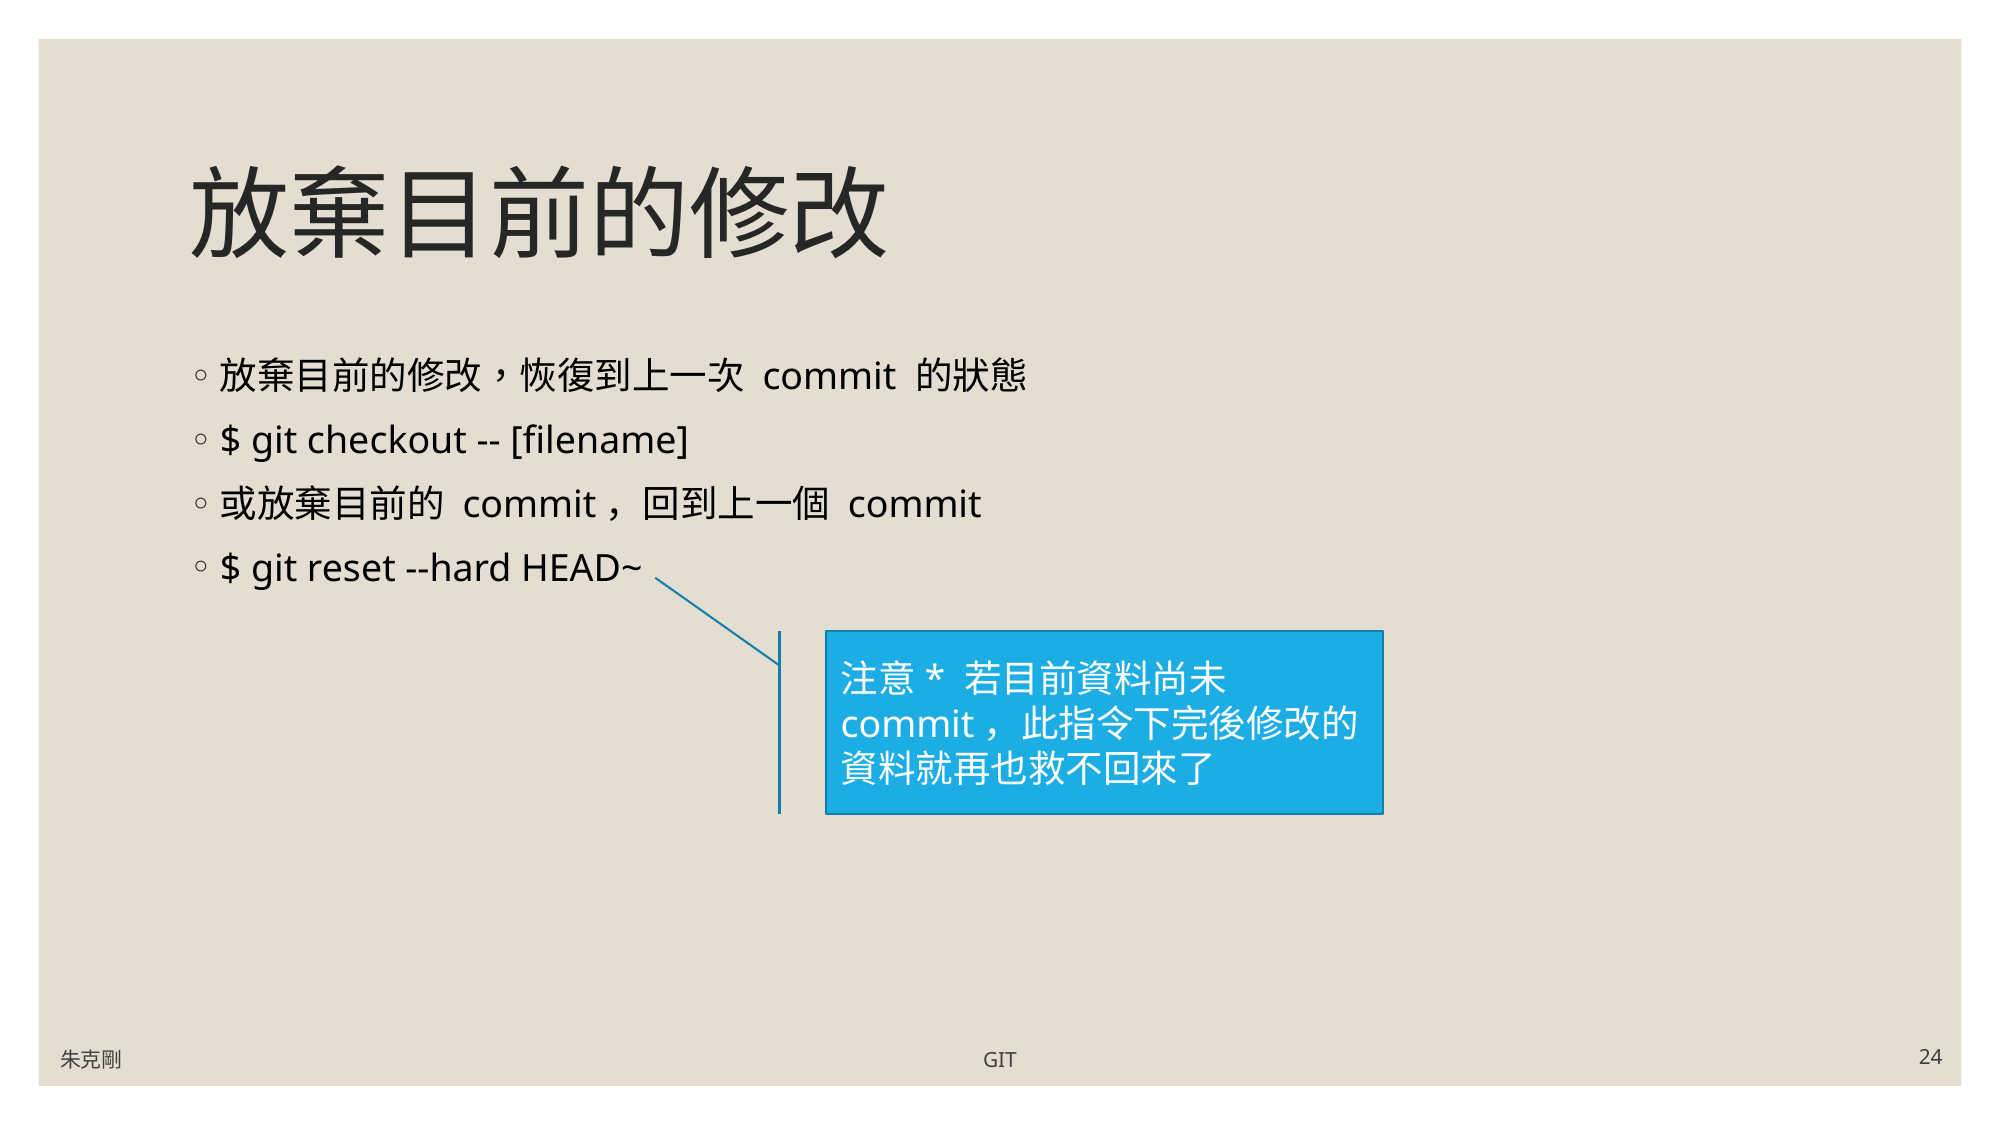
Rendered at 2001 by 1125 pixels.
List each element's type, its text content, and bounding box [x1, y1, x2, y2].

text_box 注意* 若目前資料尚未 commit，此指令下完後修改的資料就再也救不回來了 [654, 576, 781, 814]
title 放棄目前的修改 [174, 105, 1825, 331]
slide_number 24 [1717, 1034, 1958, 1080]
footer GIT [572, 1034, 1428, 1080]
slide_number 朱克剛 [45, 1034, 495, 1080]
list 放棄目前的修改，恢復到上一次 commit 的狀態 $ git checkout -- [filename] 或放棄目前的 commit，回到上一個 commit $ git reset --hard HEAD~ [174, 345, 1825, 990]
text_box 注意* 若目前資料尚未 commit，此指令下完後修改的資料就再也救不回來了 [825, 630, 1384, 815]
